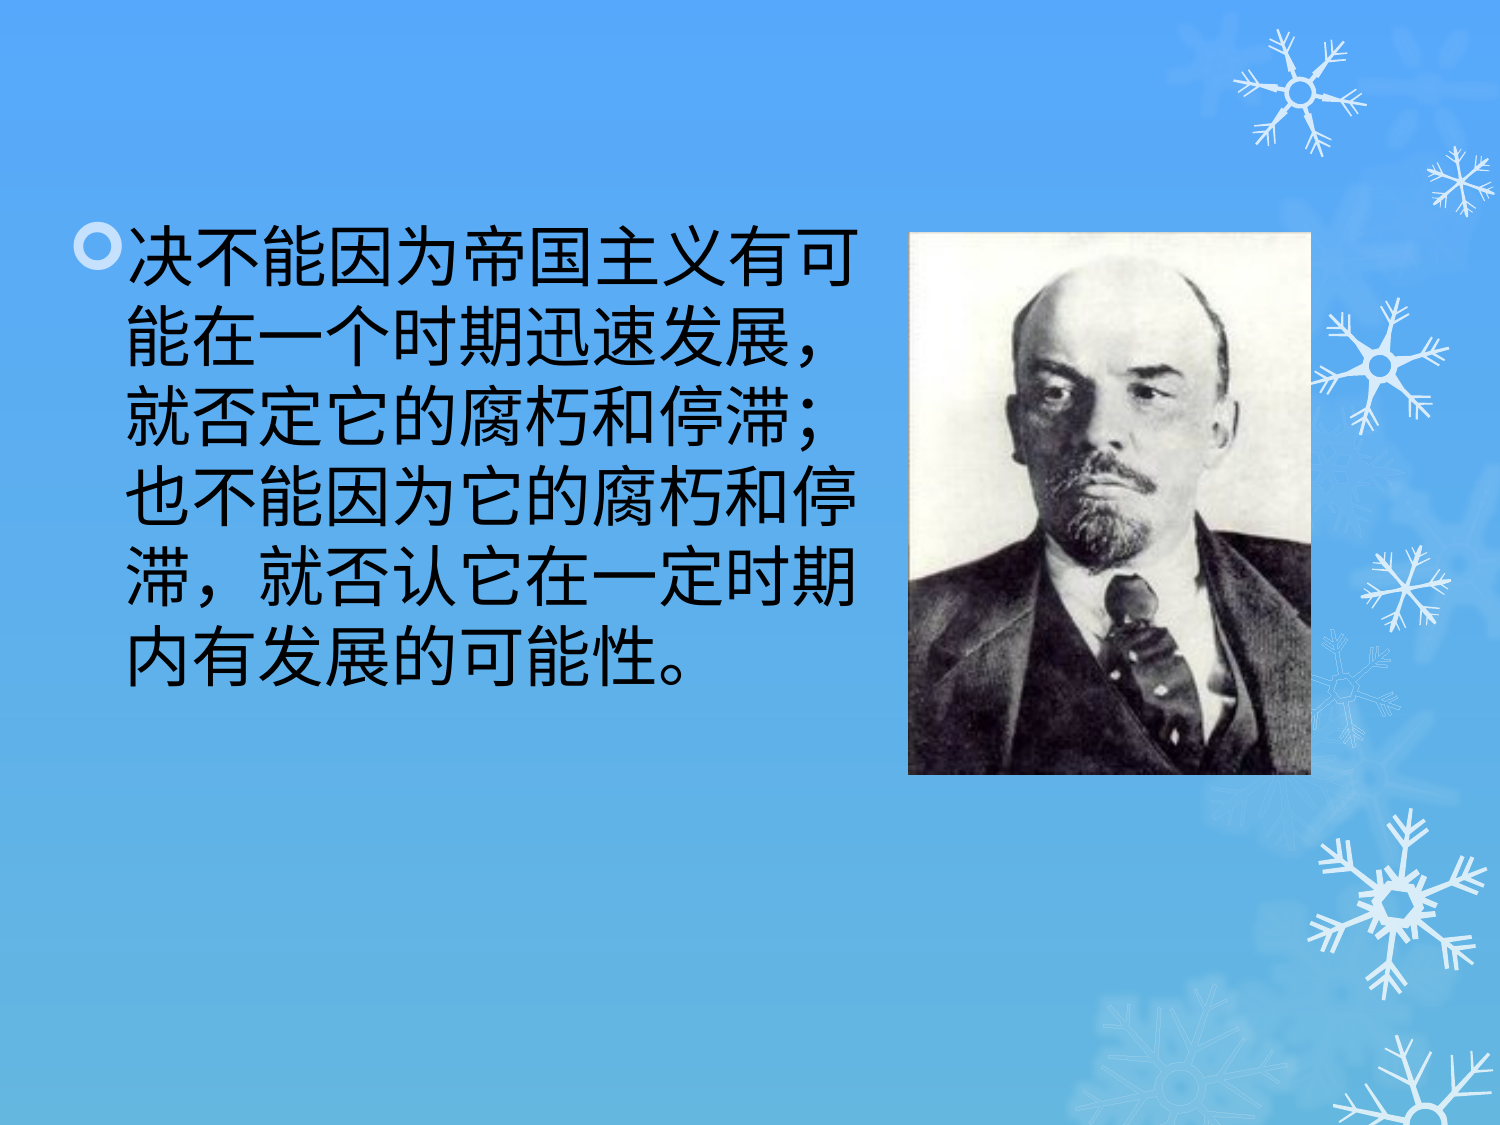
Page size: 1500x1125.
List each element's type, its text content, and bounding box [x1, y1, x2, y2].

list 决不能因为帝国主义有可能在一个时期迅速发展，就否定它的腐朽和停滞；也不能因为它的腐朽和停滞，就否认它在一定时期内有发展的可能性。 [53, 219, 886, 885]
picture [907, 232, 1312, 776]
